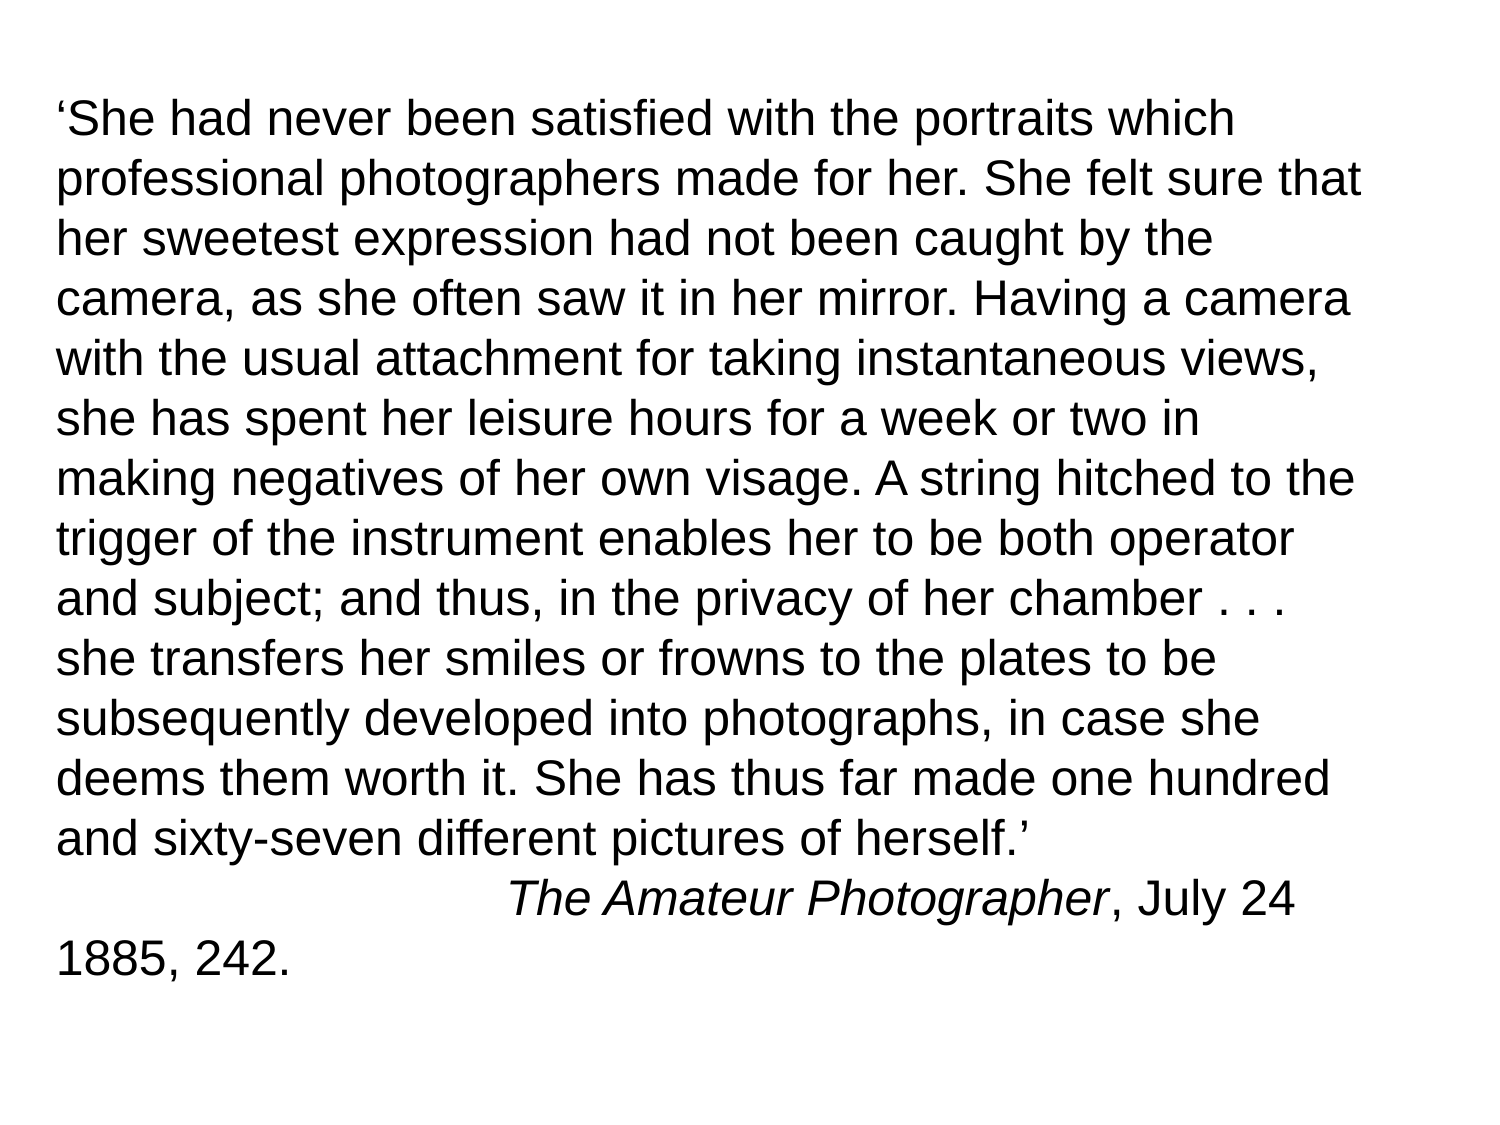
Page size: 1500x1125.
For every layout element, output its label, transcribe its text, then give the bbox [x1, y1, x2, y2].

text_box ‘She had never been satisfied with the portraits which professional photographers made for her. She felt sure that her sweetest expression had not been caught by the camera, as she often saw it in her mirror. Having a camera with the usual attachment for taking instantaneous views, she has spent her leisure hours for a week or two in making negatives of her own visage. A string hitched to the trigger of the instrument enables her to be both operator and subject; and thus, in the privacy of her chamber . . . she transfers her smiles or frowns to the plates to be subsequently developed into photographs, in case she deems them worth it. She has thus far made one hundred and sixty-seven different pictures of herself.’ The Amateur Photographer, July 24 1885, 242. [41, 78, 1388, 1053]
